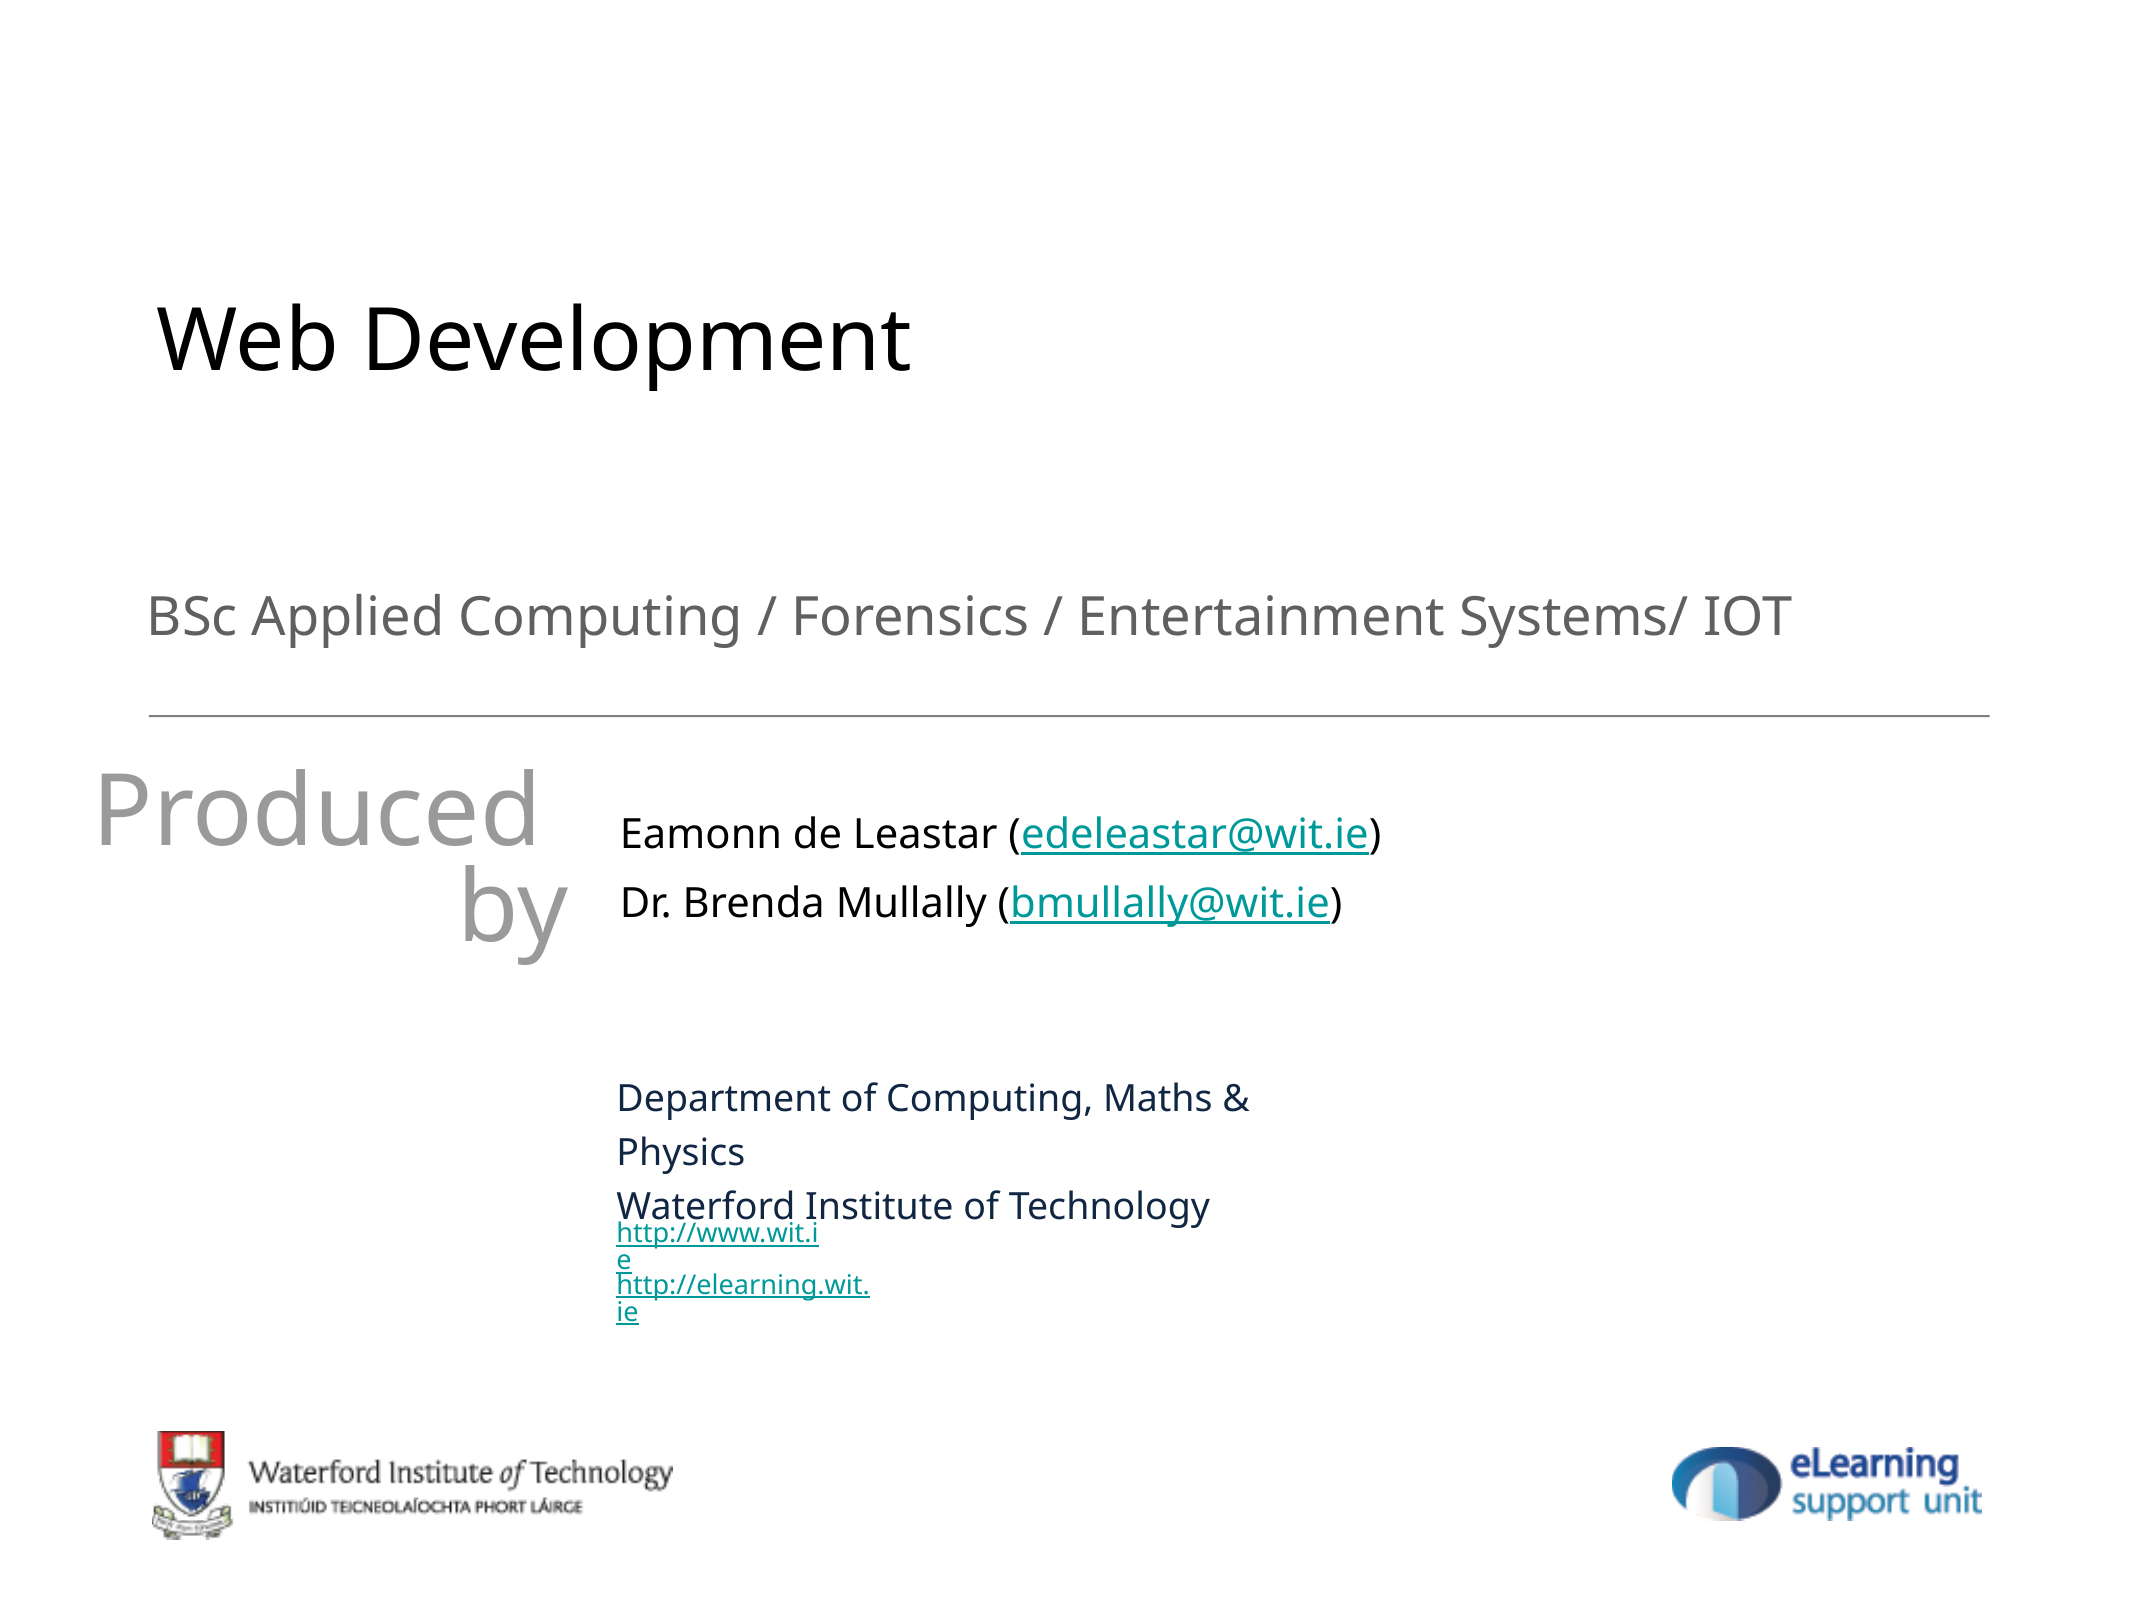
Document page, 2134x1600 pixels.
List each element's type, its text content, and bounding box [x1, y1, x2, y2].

title Web Development [147, 251, 1990, 420]
picture [1672, 1447, 1982, 1521]
list Eamonn de Leastar (edeleastar@wit.ie) Dr. Brenda Mullally (bmullally@wit.ie) [611, 787, 1560, 1113]
text_box BSc Applied Computing / Forensics / Entertainment Systems/ IOT [146, 506, 1989, 721]
picture [152, 1431, 673, 1540]
